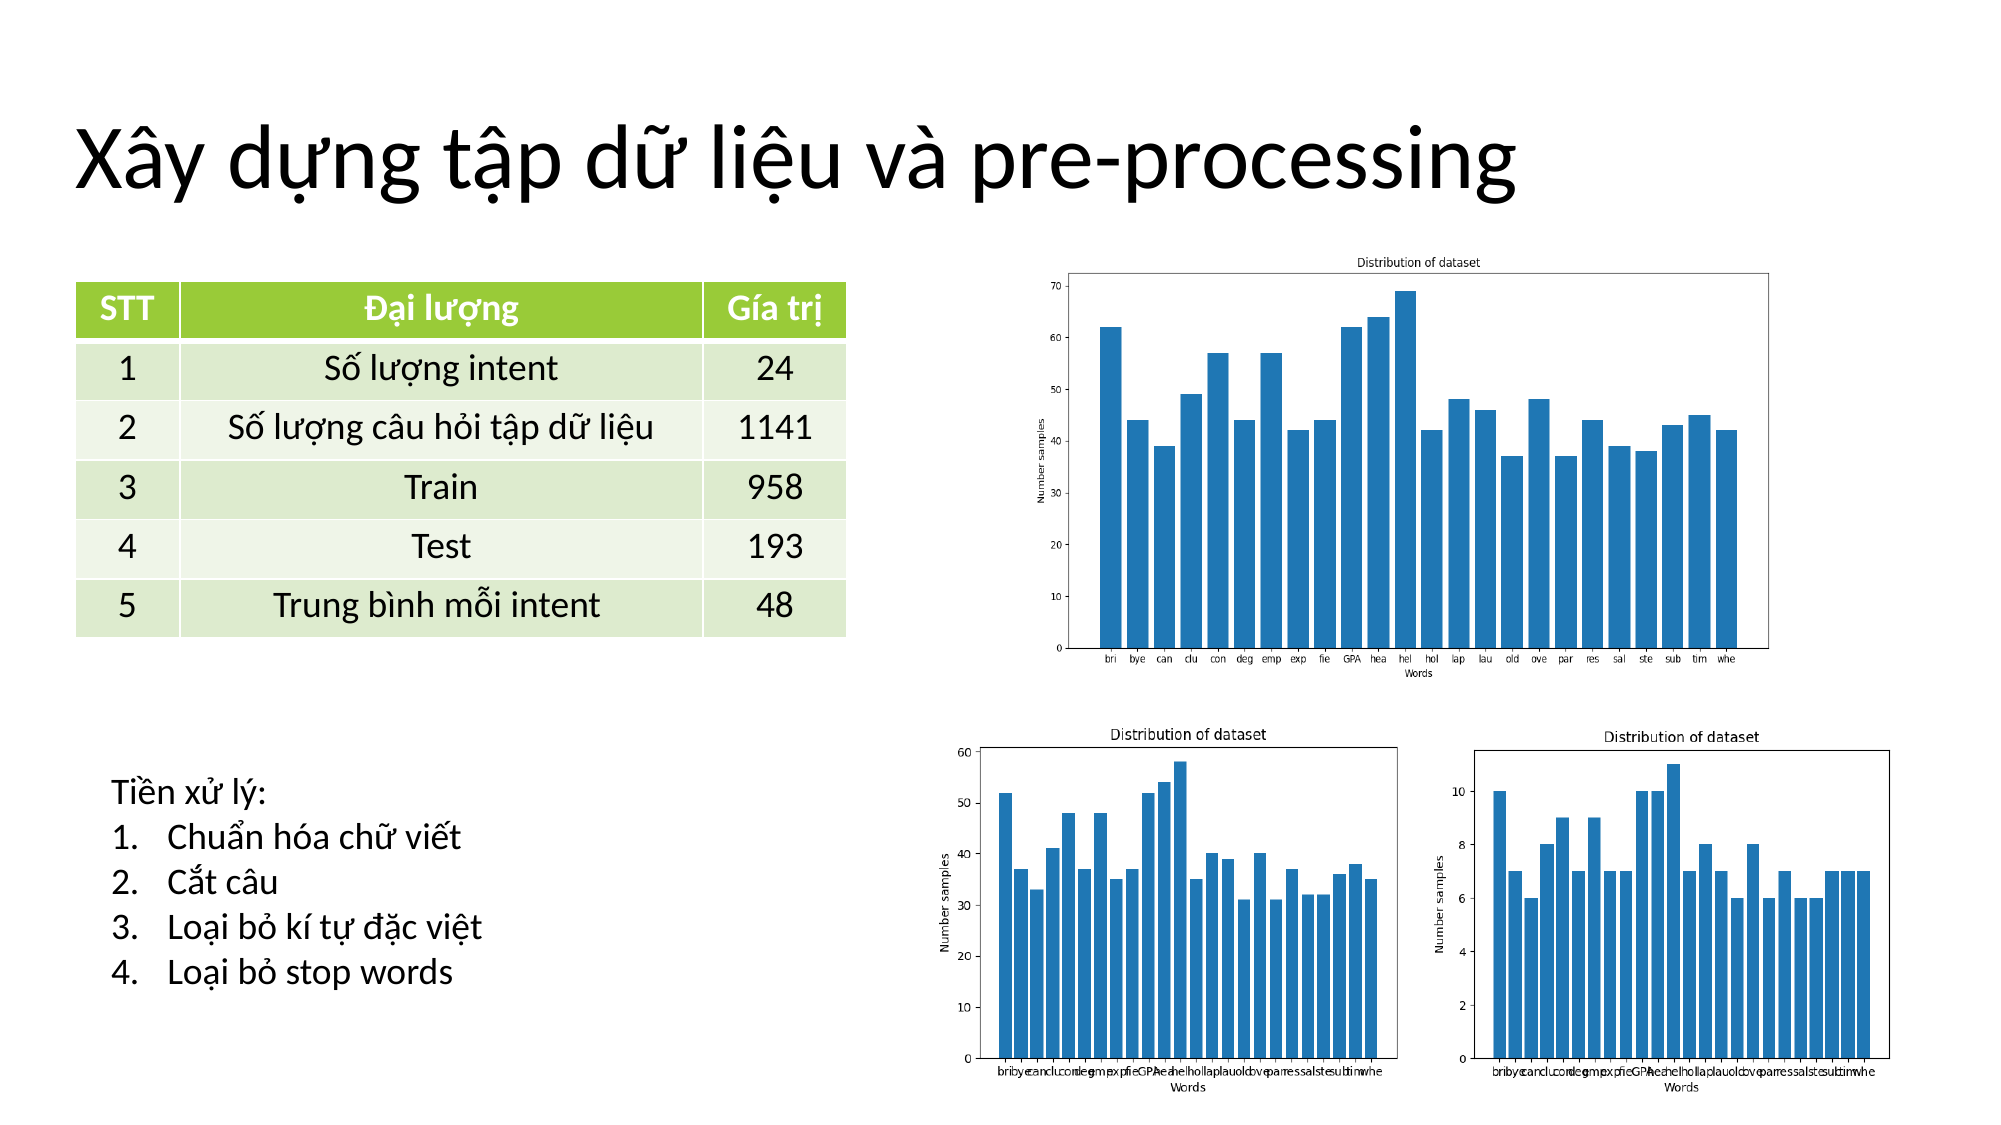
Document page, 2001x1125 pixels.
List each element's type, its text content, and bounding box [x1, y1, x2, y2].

table_cell Số lượng câu hỏi tập dữ liệu [181, 401, 702, 459]
table_cell 958 [704, 461, 846, 519]
table_cell 1 [76, 344, 179, 400]
table_cell 48 [704, 580, 846, 637]
table_cell 1141 [704, 401, 846, 459]
table_cell 2 [76, 401, 179, 459]
table_cell 3 [76, 461, 179, 519]
table_cell 193 [704, 520, 846, 578]
table_header Đại lượng [181, 282, 702, 338]
picture [912, 214, 1942, 1102]
table_cell Trung bình mỗi intent [181, 580, 702, 637]
table_cell 4 [76, 520, 179, 578]
table_cell Test [181, 520, 702, 578]
table_cell Số lượng intent [181, 344, 702, 400]
text_box Tiền xử lý: Chuẩn hóa chữ viết Cắt câu Loại bỏ kí tự đặc việt Loại bỏ stop words [96, 759, 847, 1000]
table_header Gía trị [704, 282, 846, 338]
title Xây dựng tập dữ liệu và pre-processing [60, 49, 1940, 268]
table_cell 5 [76, 580, 179, 637]
table_cell 24 [704, 344, 846, 400]
table_header STT [76, 282, 179, 338]
table_cell Train [181, 461, 702, 519]
